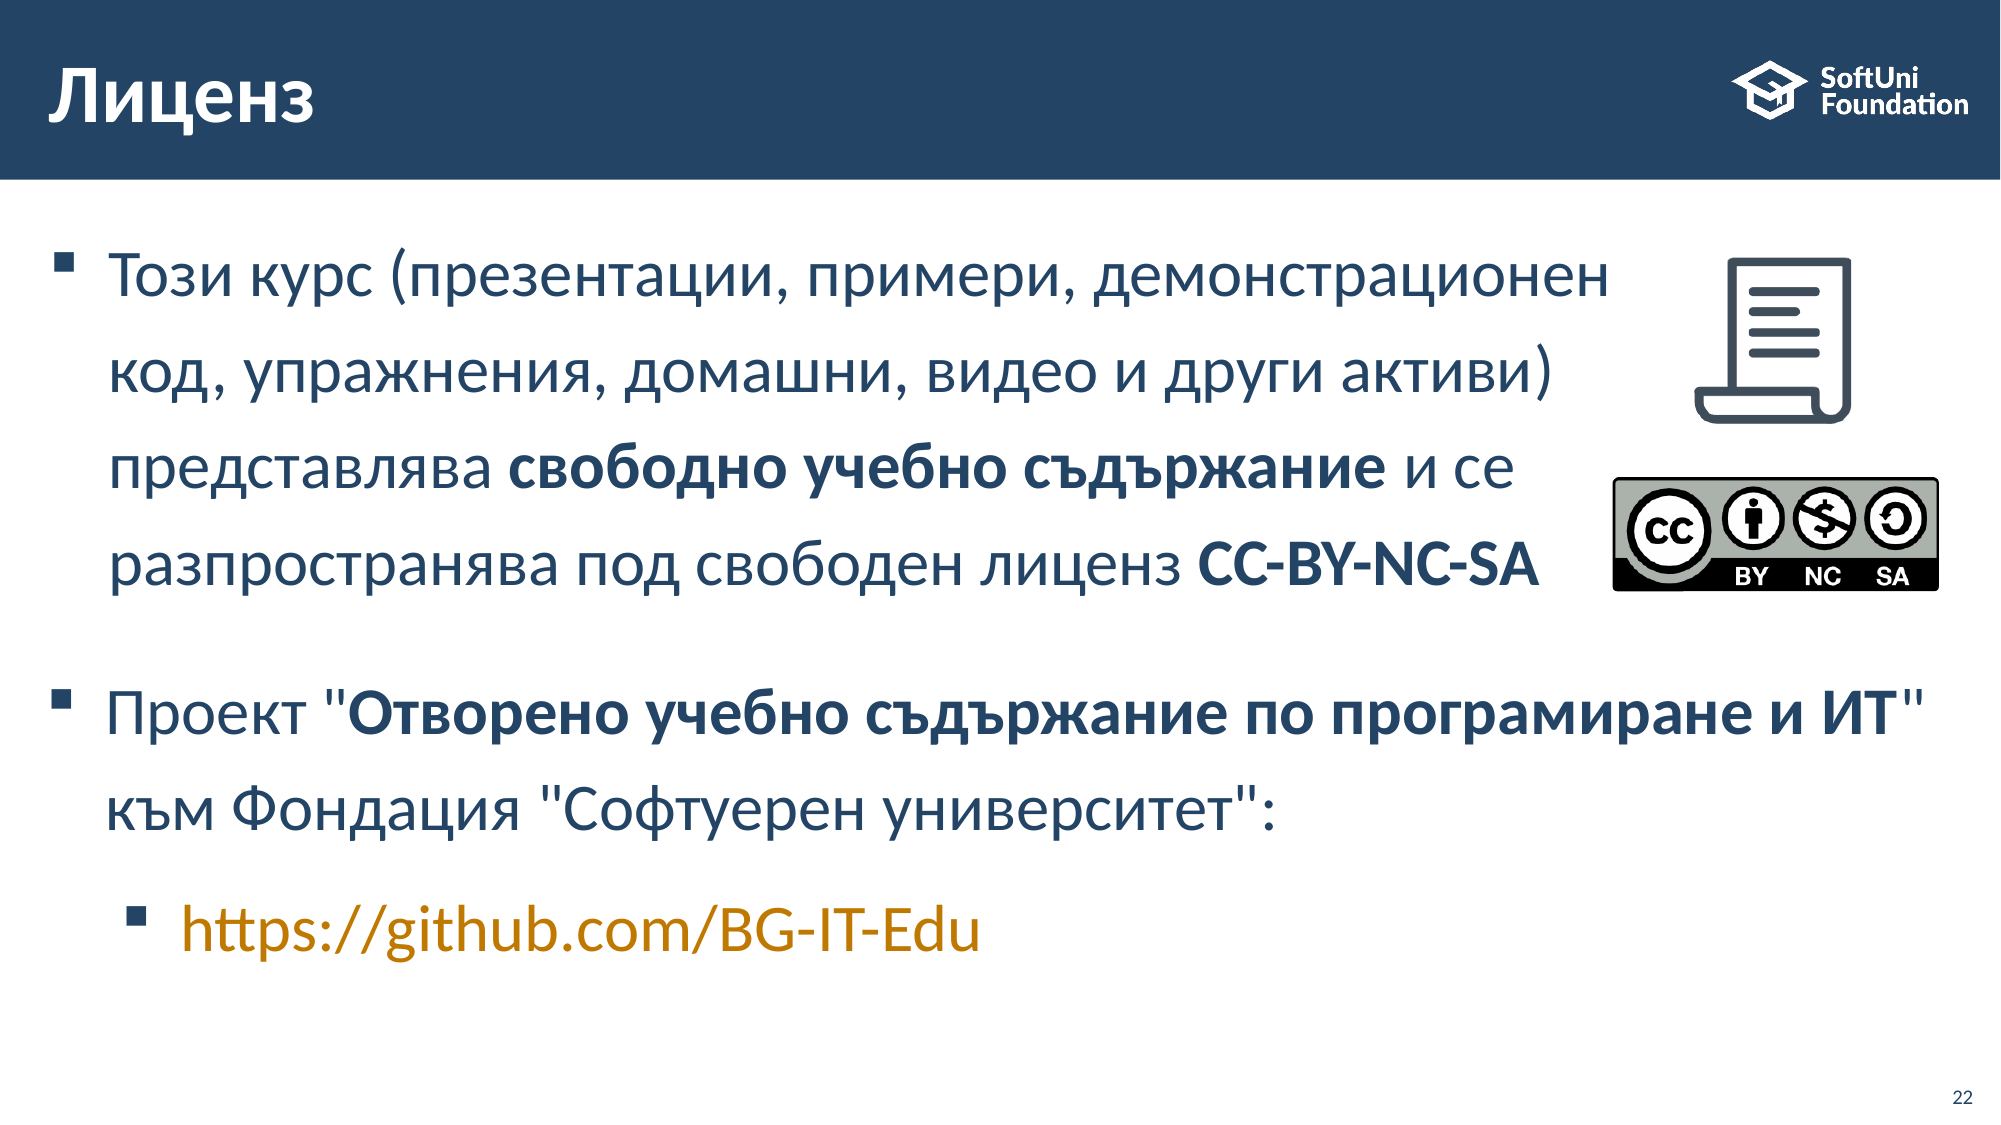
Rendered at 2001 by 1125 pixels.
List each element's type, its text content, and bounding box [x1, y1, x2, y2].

picture [1731, 60, 1968, 120]
slide_number 22 [1927, 1067, 1989, 1117]
picture [1612, 476, 1940, 592]
title Лиценз [31, 16, 1716, 162]
text_box Проект "Отворено учебно съдържание по програмиране и ИТ" към Фондация "Софтуерен университет": https://github.com/BG-IT-Edu [31, 644, 1953, 972]
list Този курс (презентации, примери, демонстрационен код, упражнения, домашни, видео и други активи) представлява свободно учебно съдържание и се разпространява под свободен лиценз CC-BY-NC-SA [31, 208, 1650, 615]
picture [1677, 235, 1875, 445]
